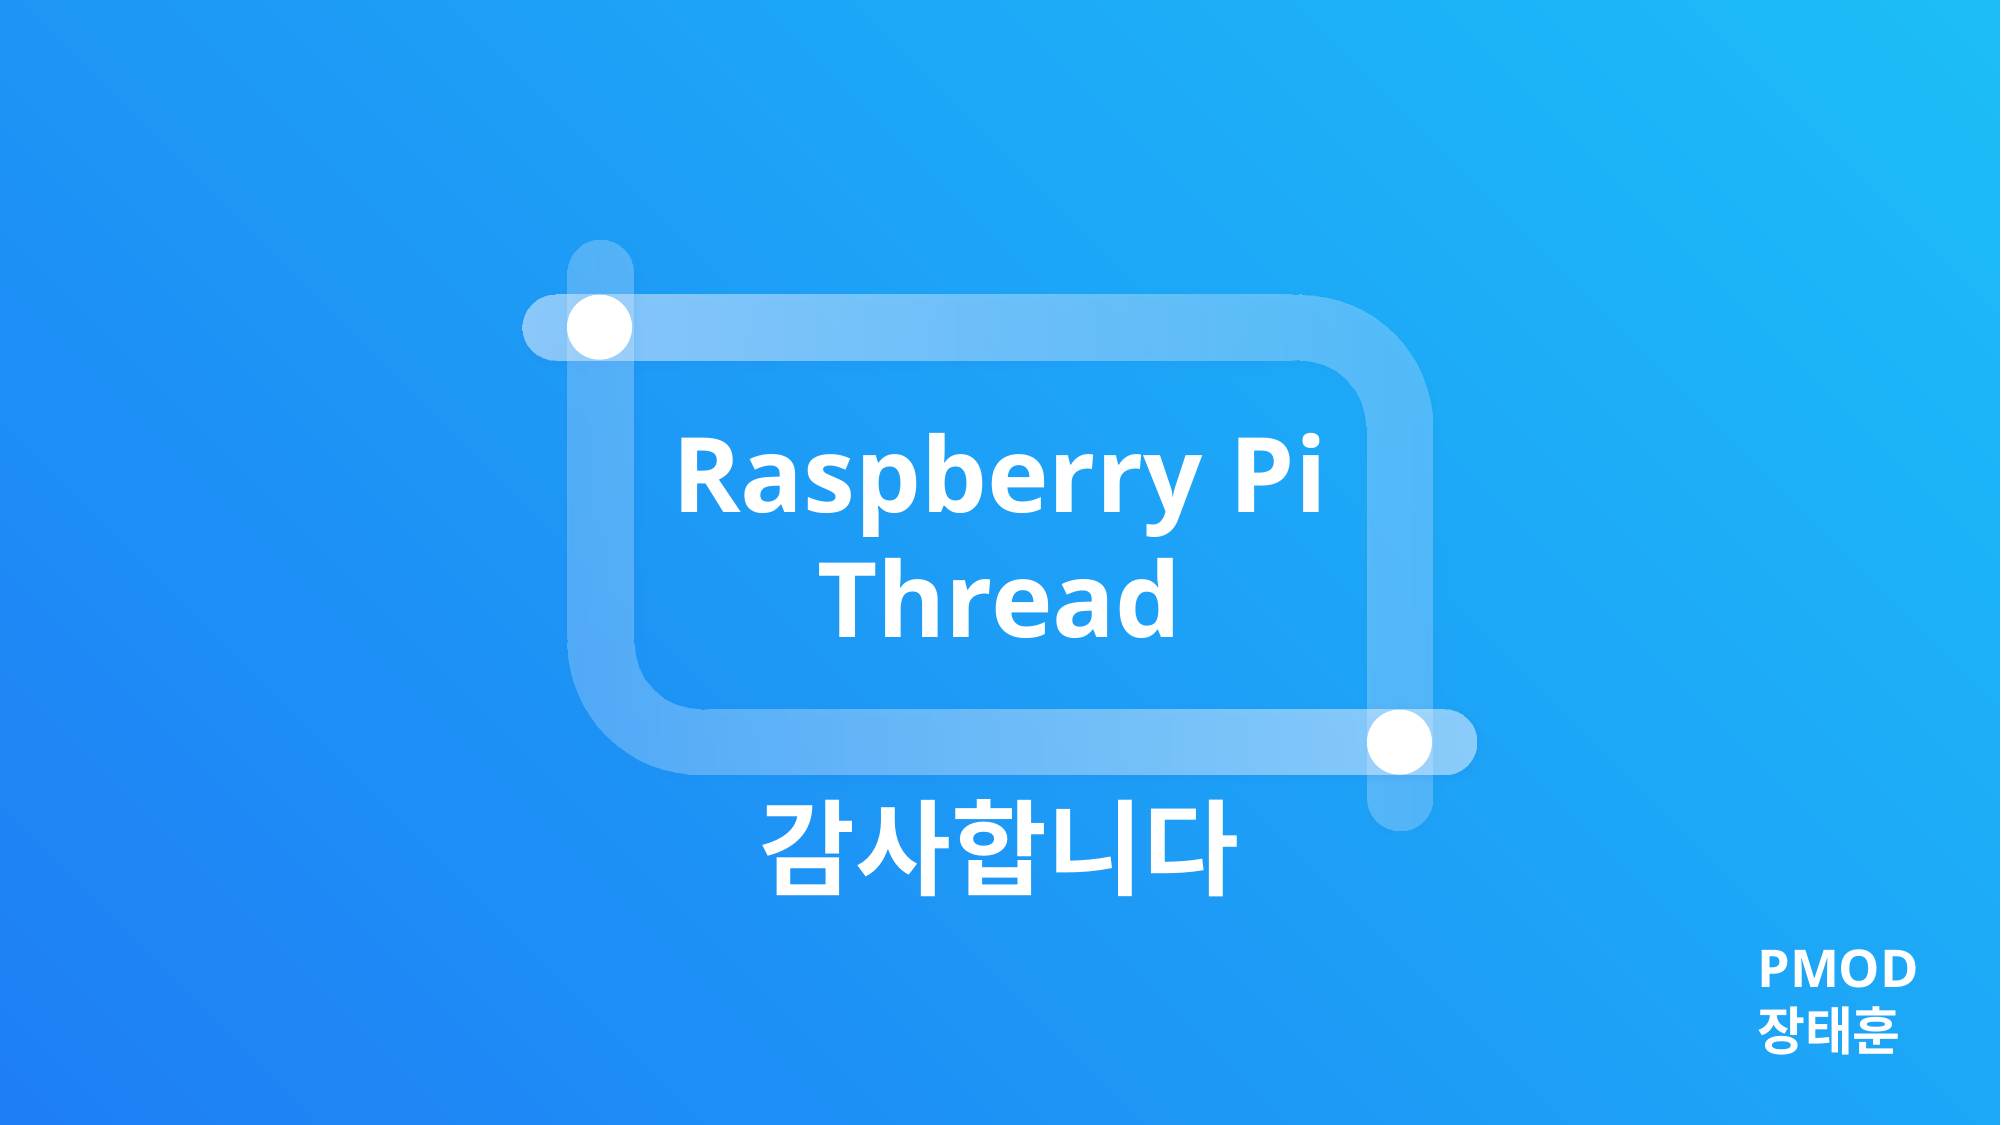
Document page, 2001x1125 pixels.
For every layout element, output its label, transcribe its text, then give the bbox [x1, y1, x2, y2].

text_box [1367, 785, 1434, 832]
text_box [566, 238, 635, 758]
text_box Raspberry Pi Thread 감사합니다 [632, 400, 1367, 916]
text_box PMOD 장태훈 [1742, 928, 1934, 1068]
text_box [565, 293, 634, 361]
text_box [645, 294, 1434, 705]
text_box [1367, 707, 1478, 776]
text_box [1367, 708, 1434, 776]
text_box [521, 294, 565, 363]
